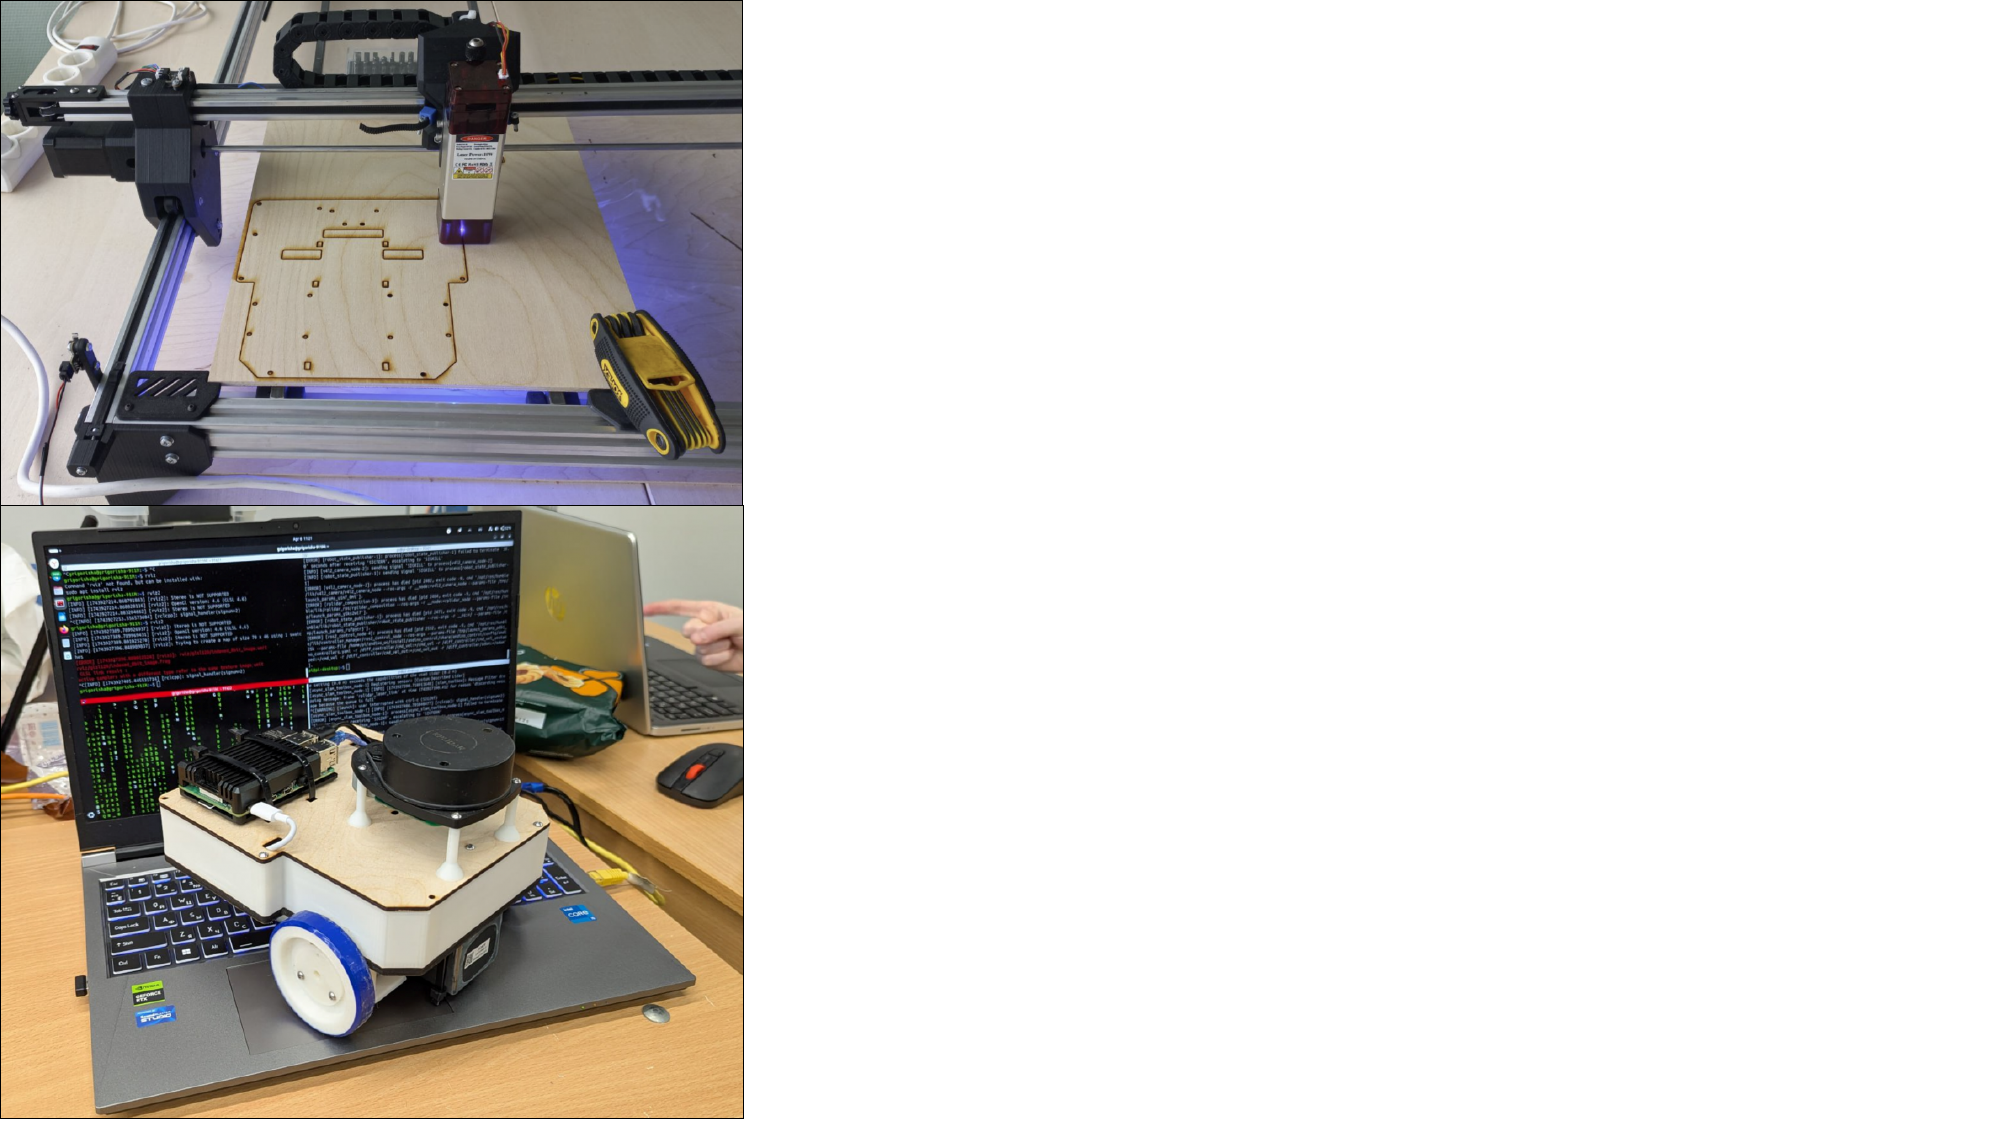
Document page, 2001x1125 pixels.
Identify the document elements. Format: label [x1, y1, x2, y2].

picture [0, 0, 744, 1119]
